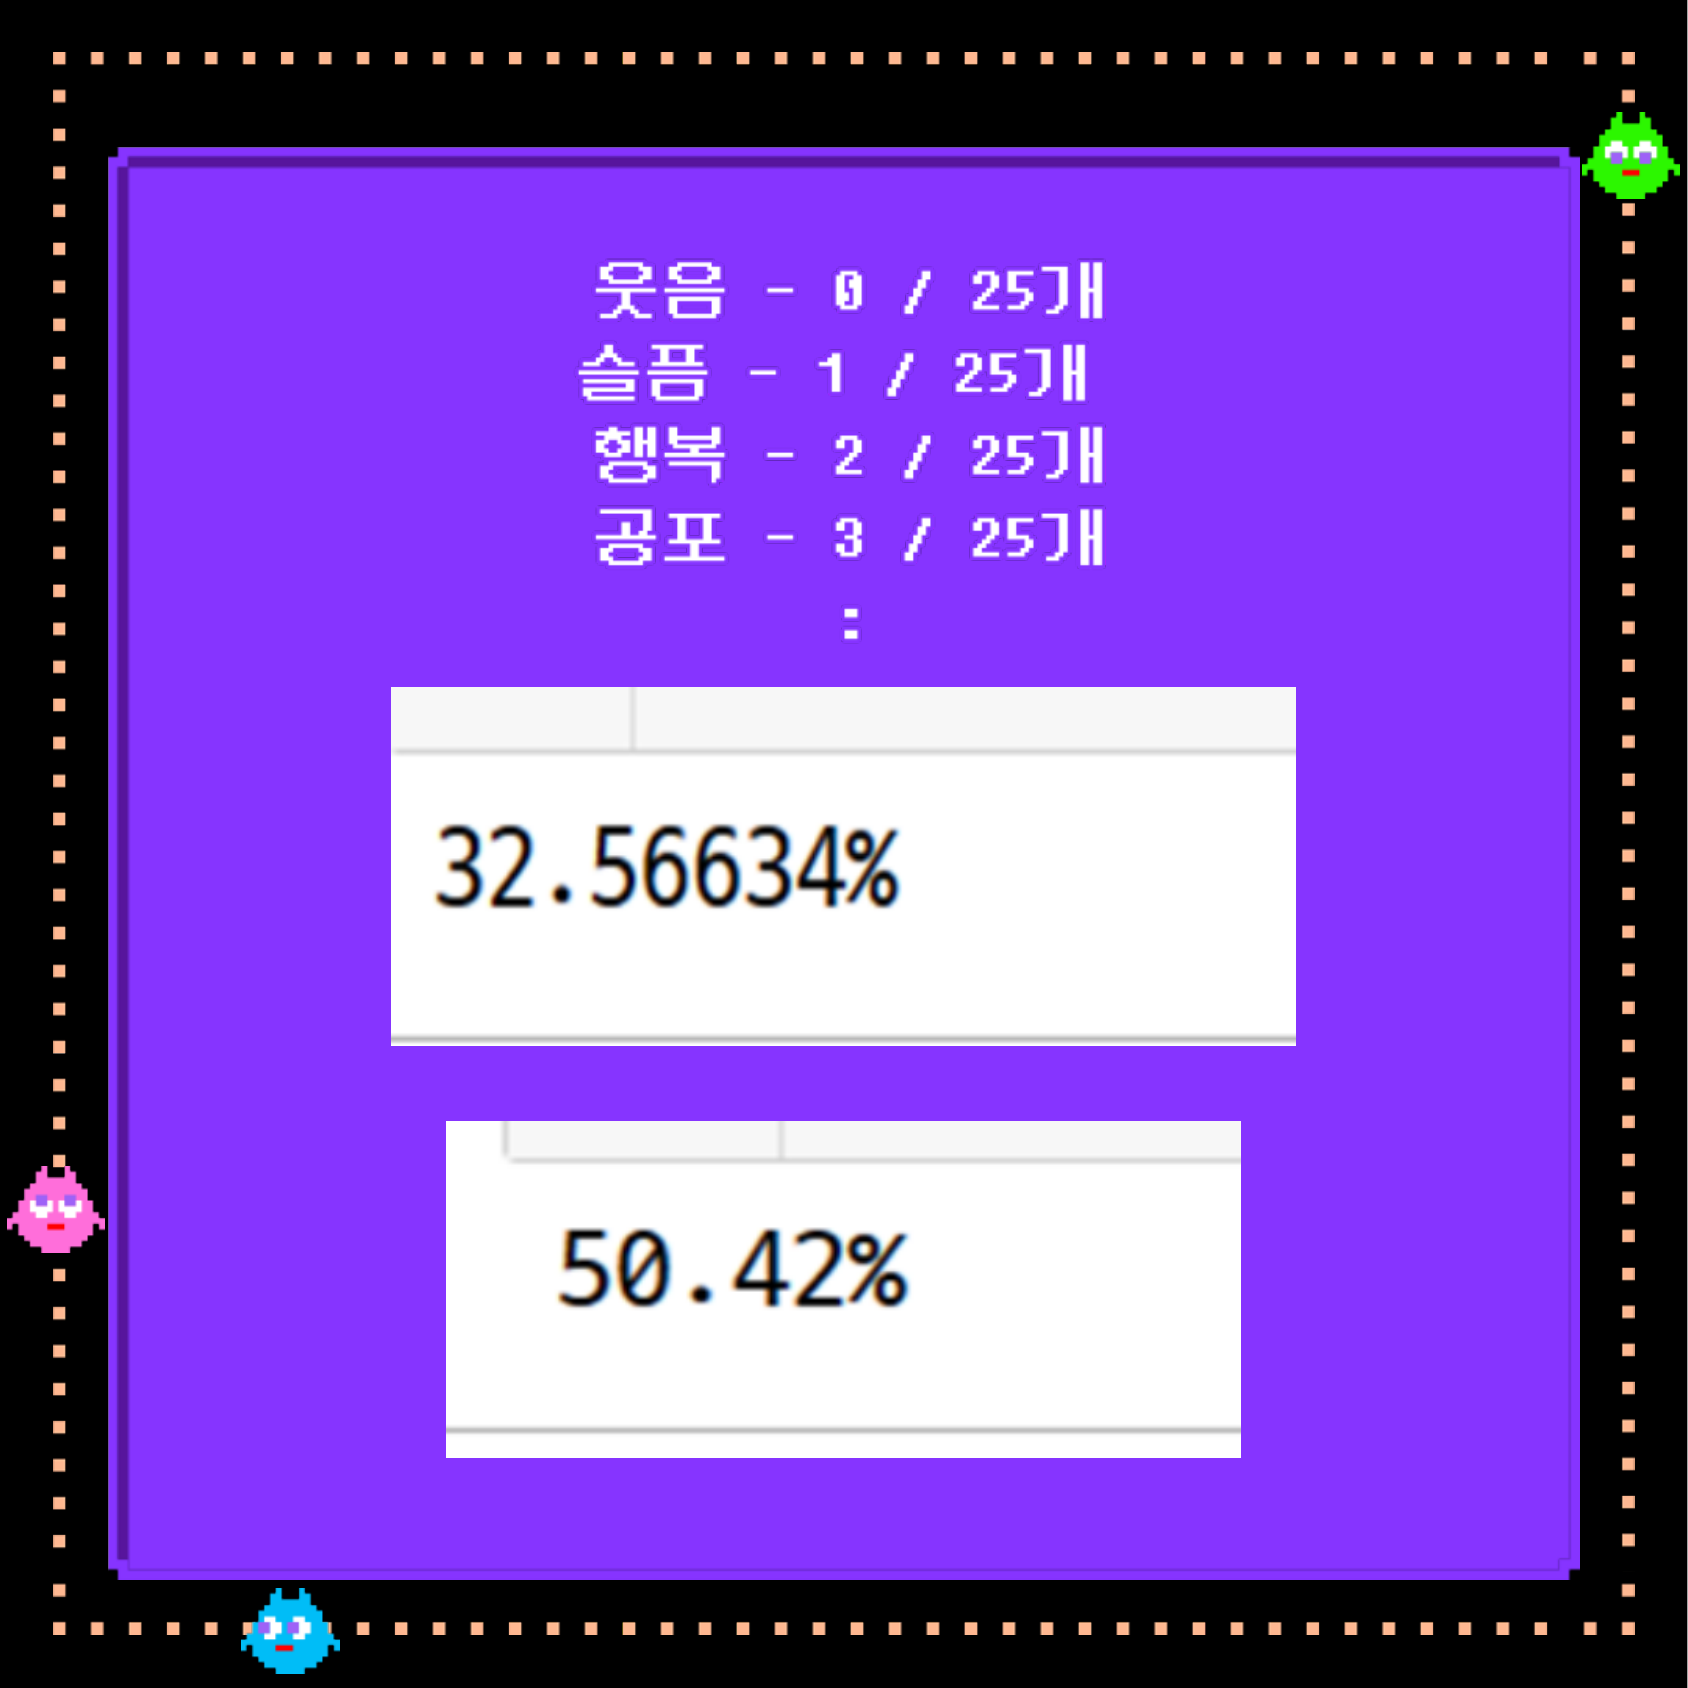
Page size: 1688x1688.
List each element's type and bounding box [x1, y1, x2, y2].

text_box [1582, 112, 1680, 191]
text_box [107, 778, 1580, 1580]
text_box [241, 1588, 340, 1675]
text_box [446, 1121, 1241, 1458]
text_box [391, 778, 1296, 1046]
text_box [52, 1261, 237, 1635]
picture [0, 189, 1676, 767]
text_box [52, 778, 101, 1165]
text_box [107, 146, 1580, 187]
text_box [52, 52, 1635, 187]
text_box [342, 778, 1635, 1635]
text_box [7, 1166, 101, 1253]
